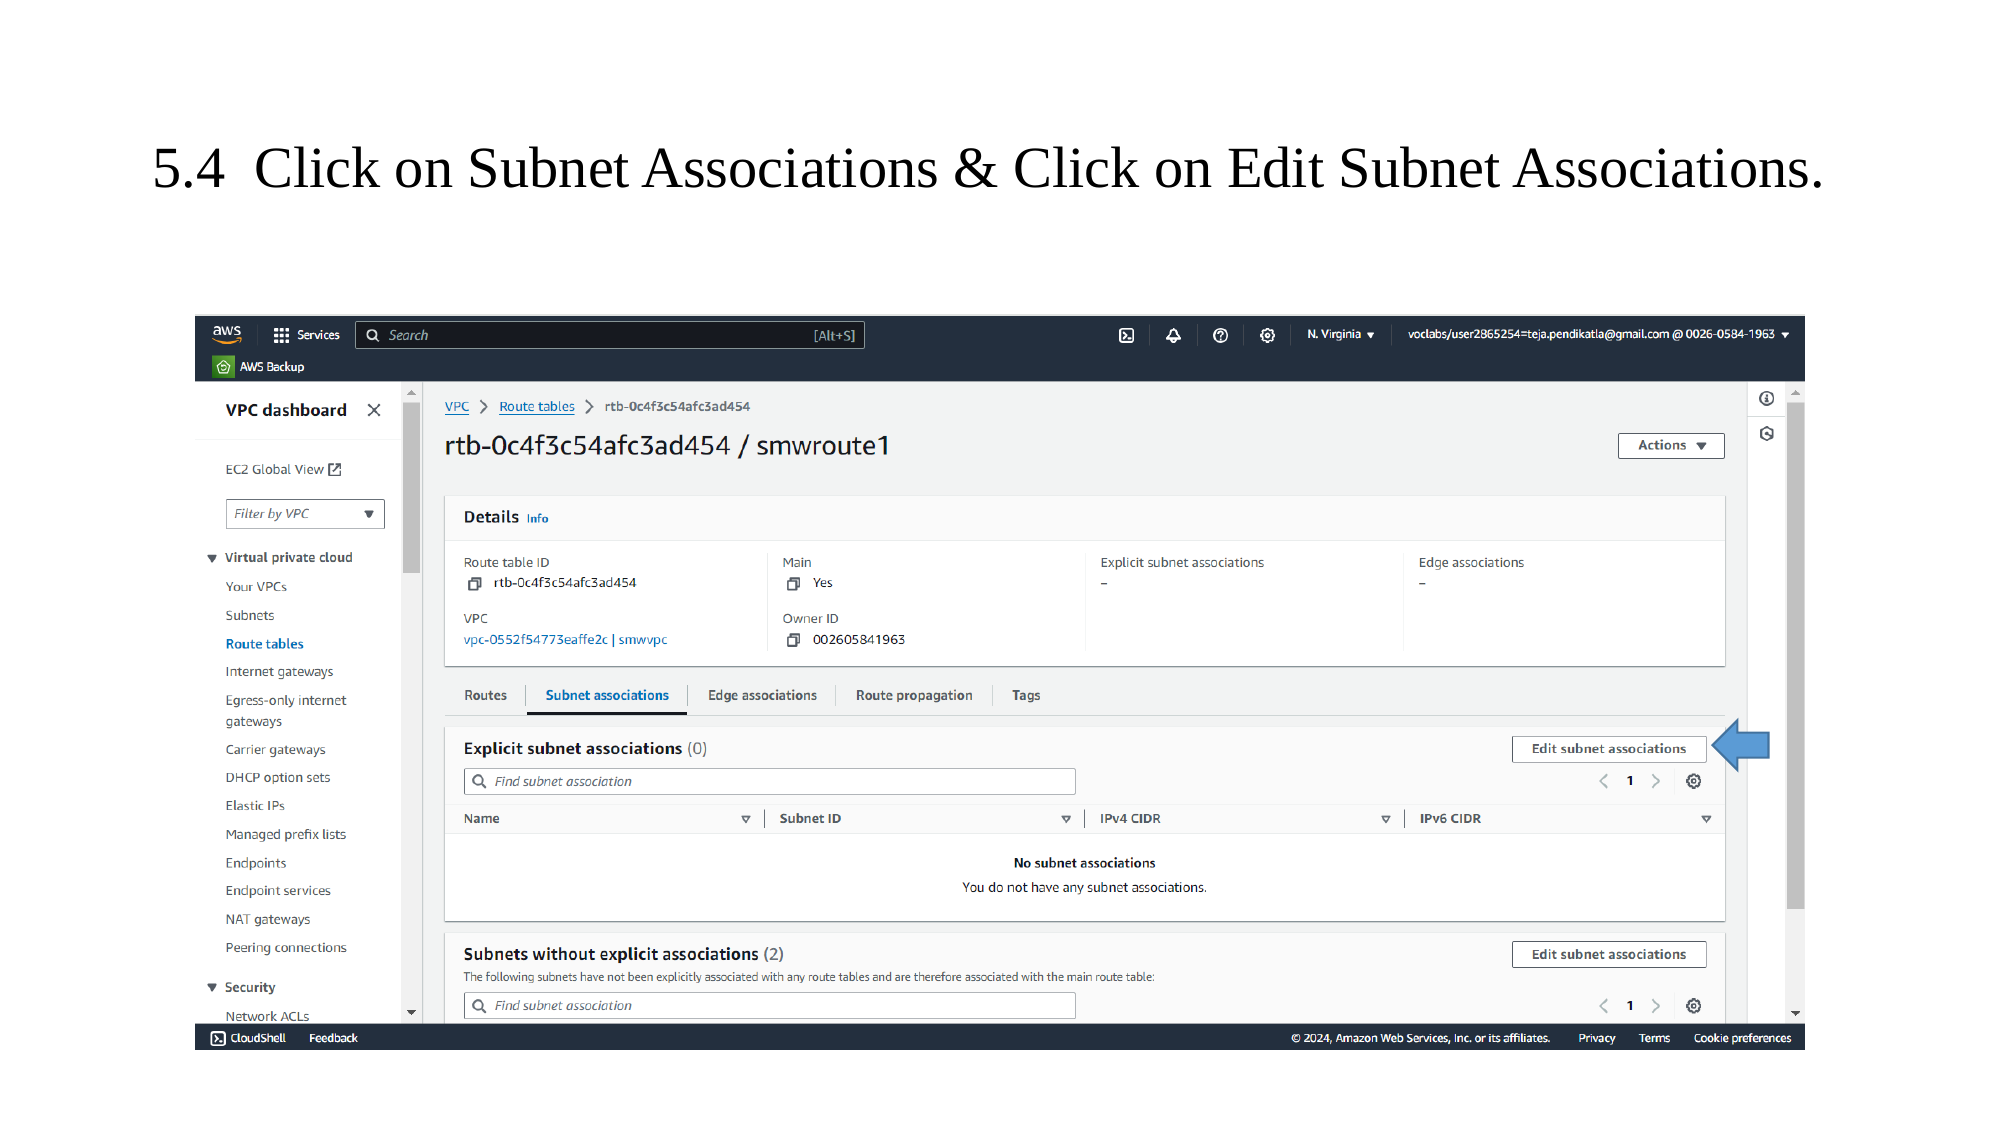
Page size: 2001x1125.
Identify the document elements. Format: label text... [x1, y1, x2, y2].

title 5.4 Click on Subnet Associations & Click on Edit Subnet Associations. [137, 59, 1863, 278]
picture [195, 314, 1805, 1050]
